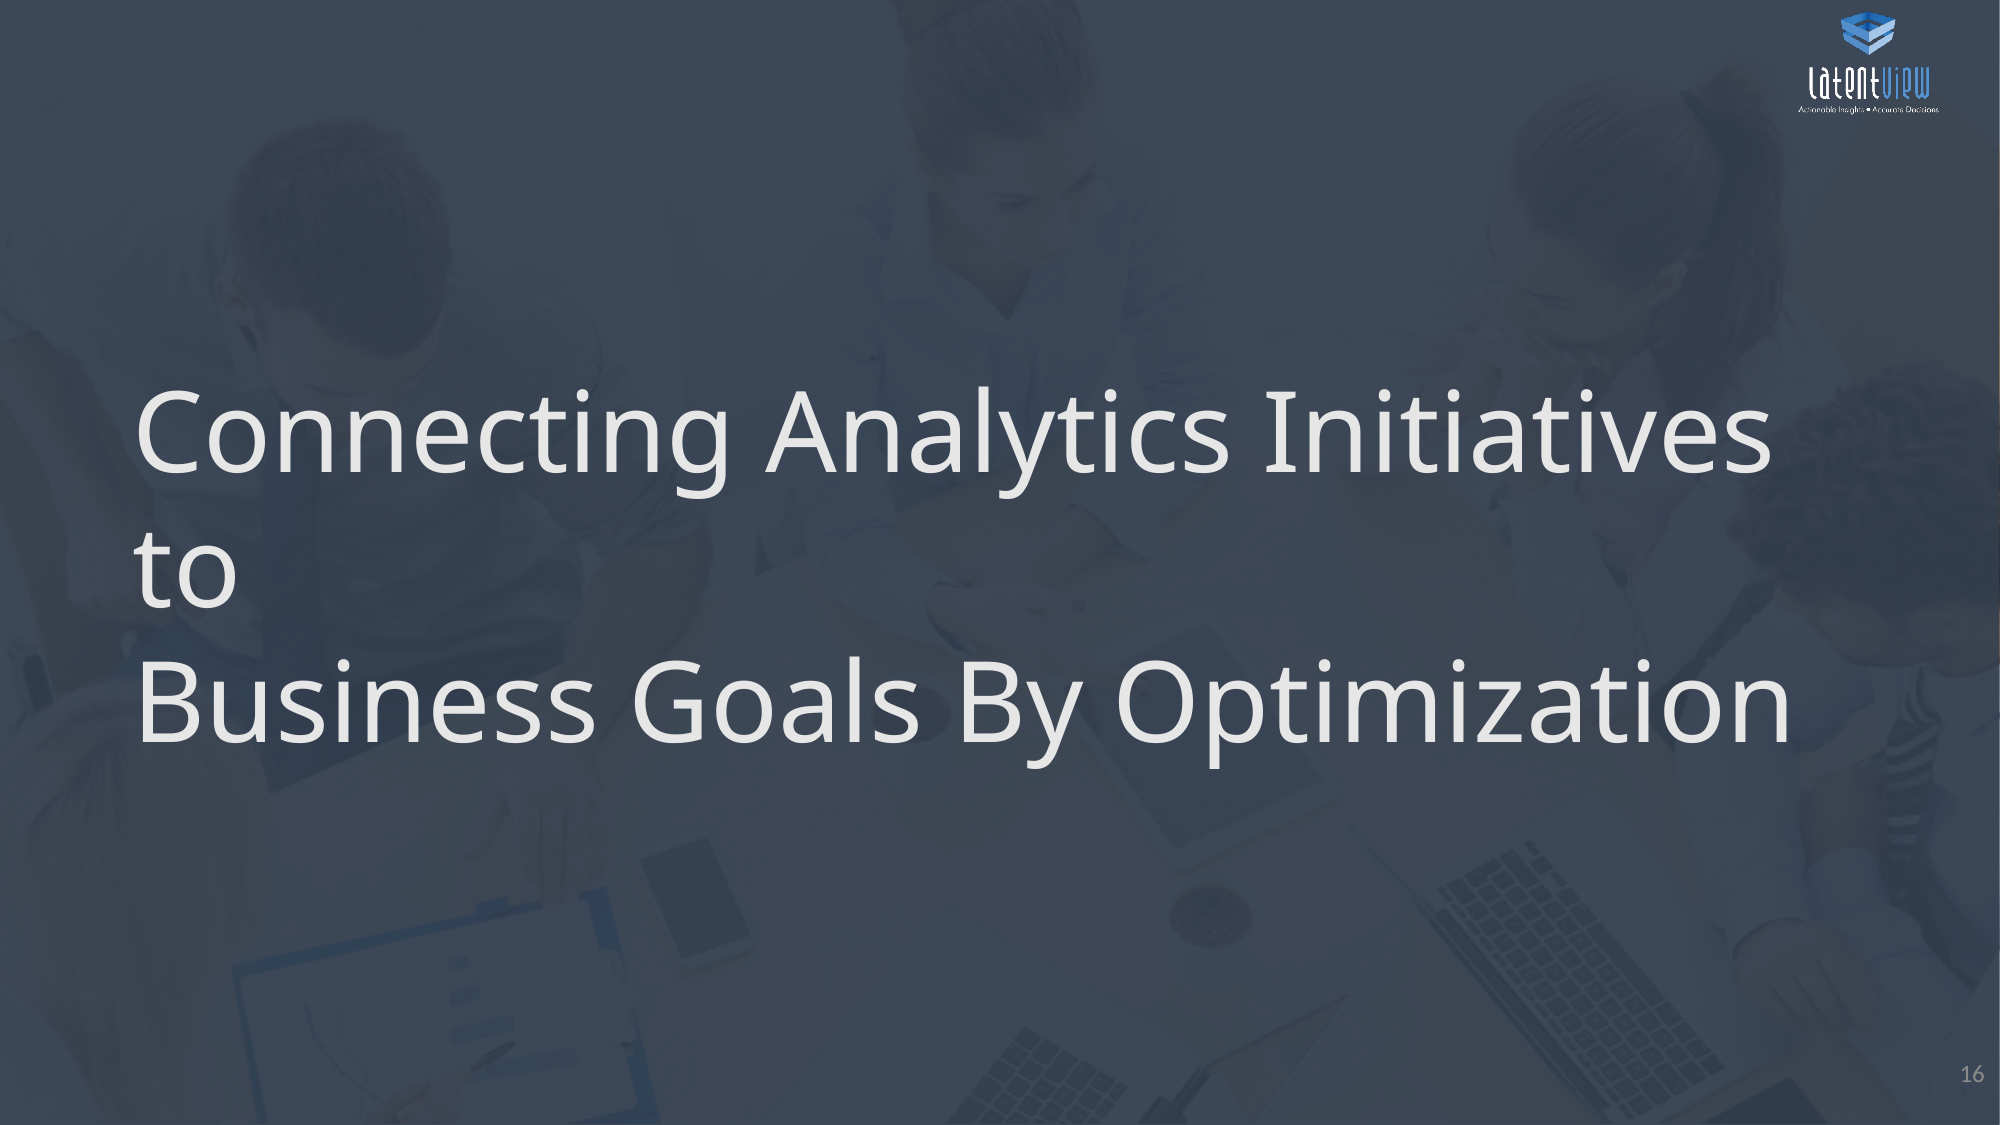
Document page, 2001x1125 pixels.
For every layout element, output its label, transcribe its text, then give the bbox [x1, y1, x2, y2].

slide_number 16 [1550, 1042, 2000, 1103]
title Connecting Analytics Initiatives to Business Goals By Optimization [120, 494, 1871, 631]
picture [1776, 0, 1962, 129]
